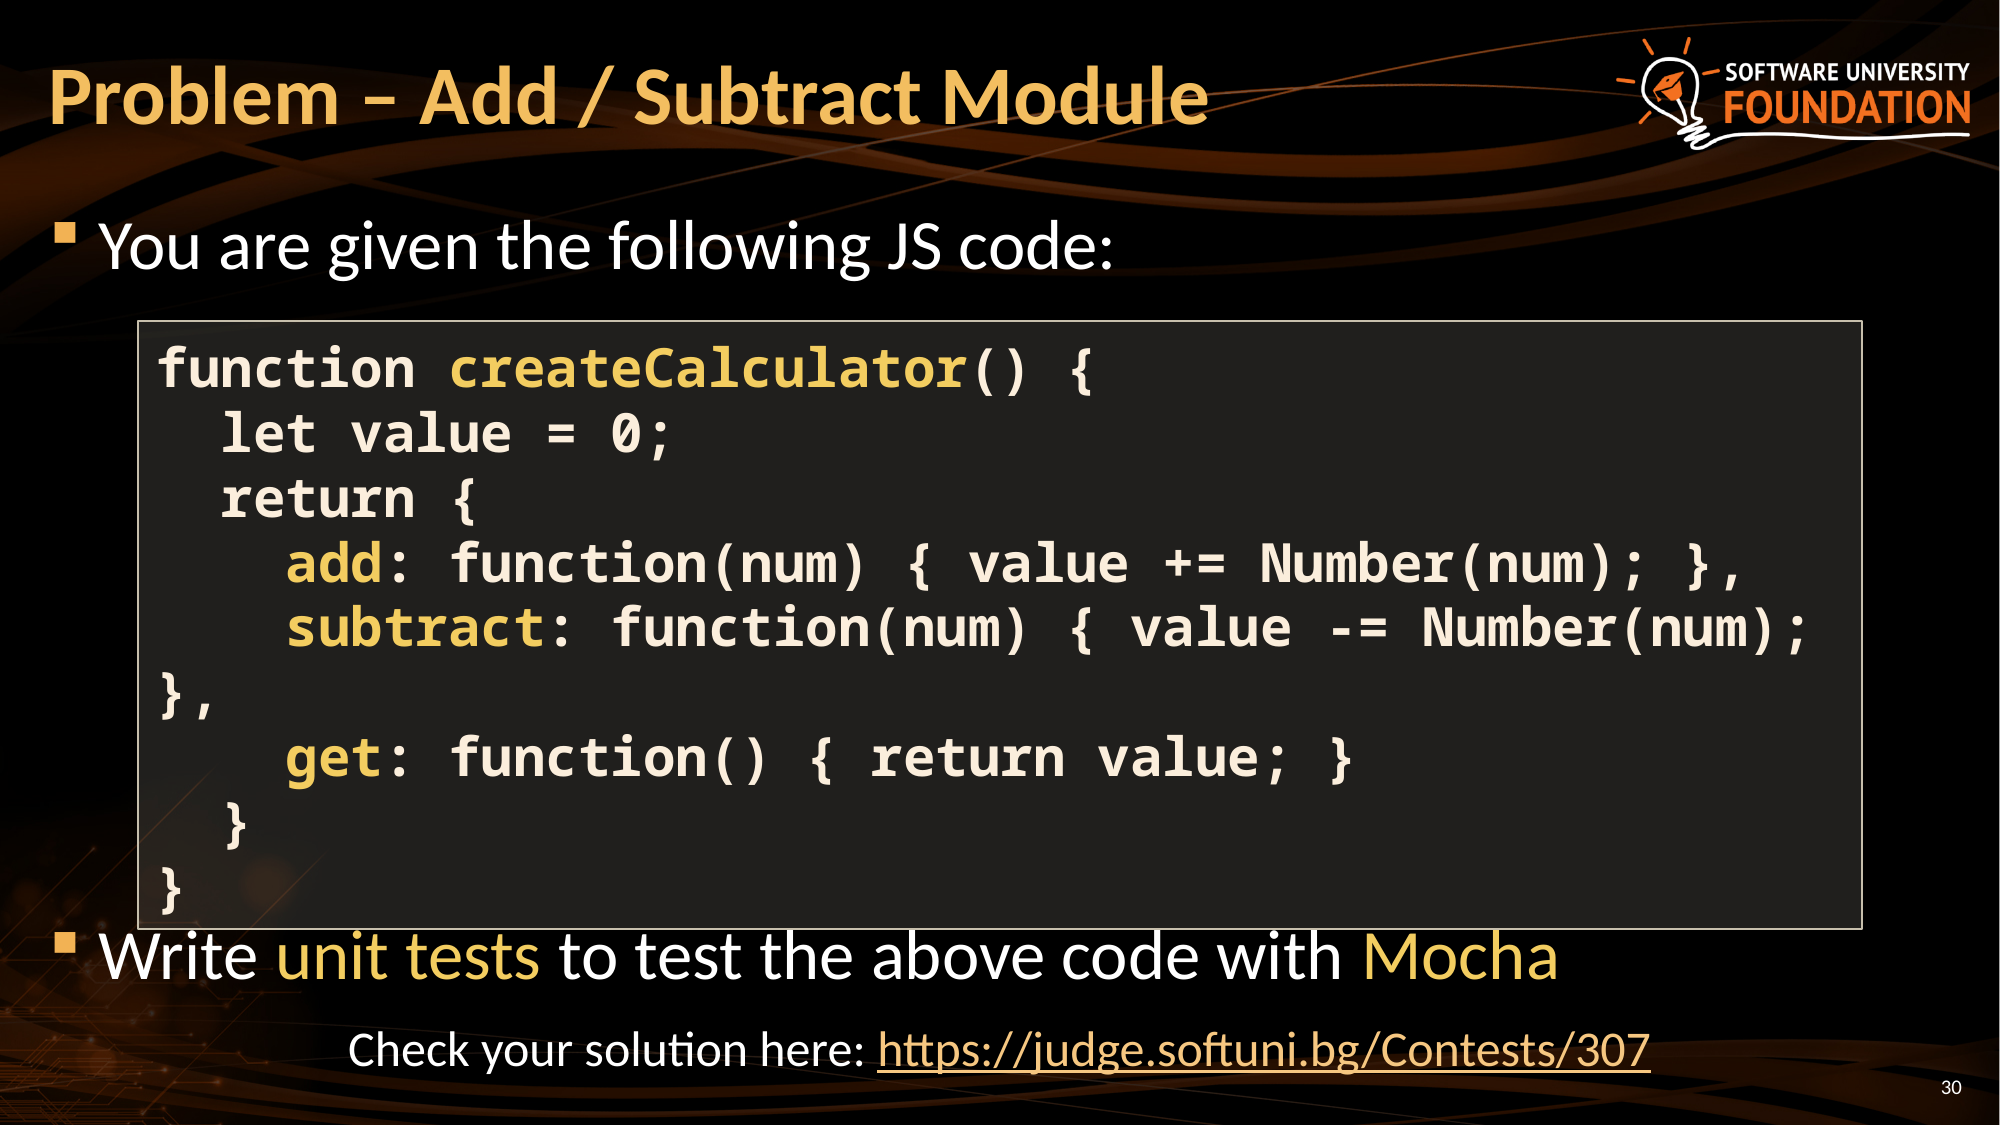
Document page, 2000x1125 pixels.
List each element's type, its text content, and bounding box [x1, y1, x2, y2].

text_box Check your solution here: https://judge.softuni.bg/Contests/307 [133, 1008, 1866, 1084]
text_box function createCalculator() { let value = 0; return { add: function(num) { value += Number(num); }, subtract: function(num) { value -= Number(num); }, get: function() { return value; } } } [138, 321, 1863, 930]
list You are given the following JS code: Write unit tests to test the above code with Mocha [31, 188, 1968, 1103]
title Problem – Add / Subtract Module [30, 6, 1602, 189]
picture [0, 0, 2000, 1125]
